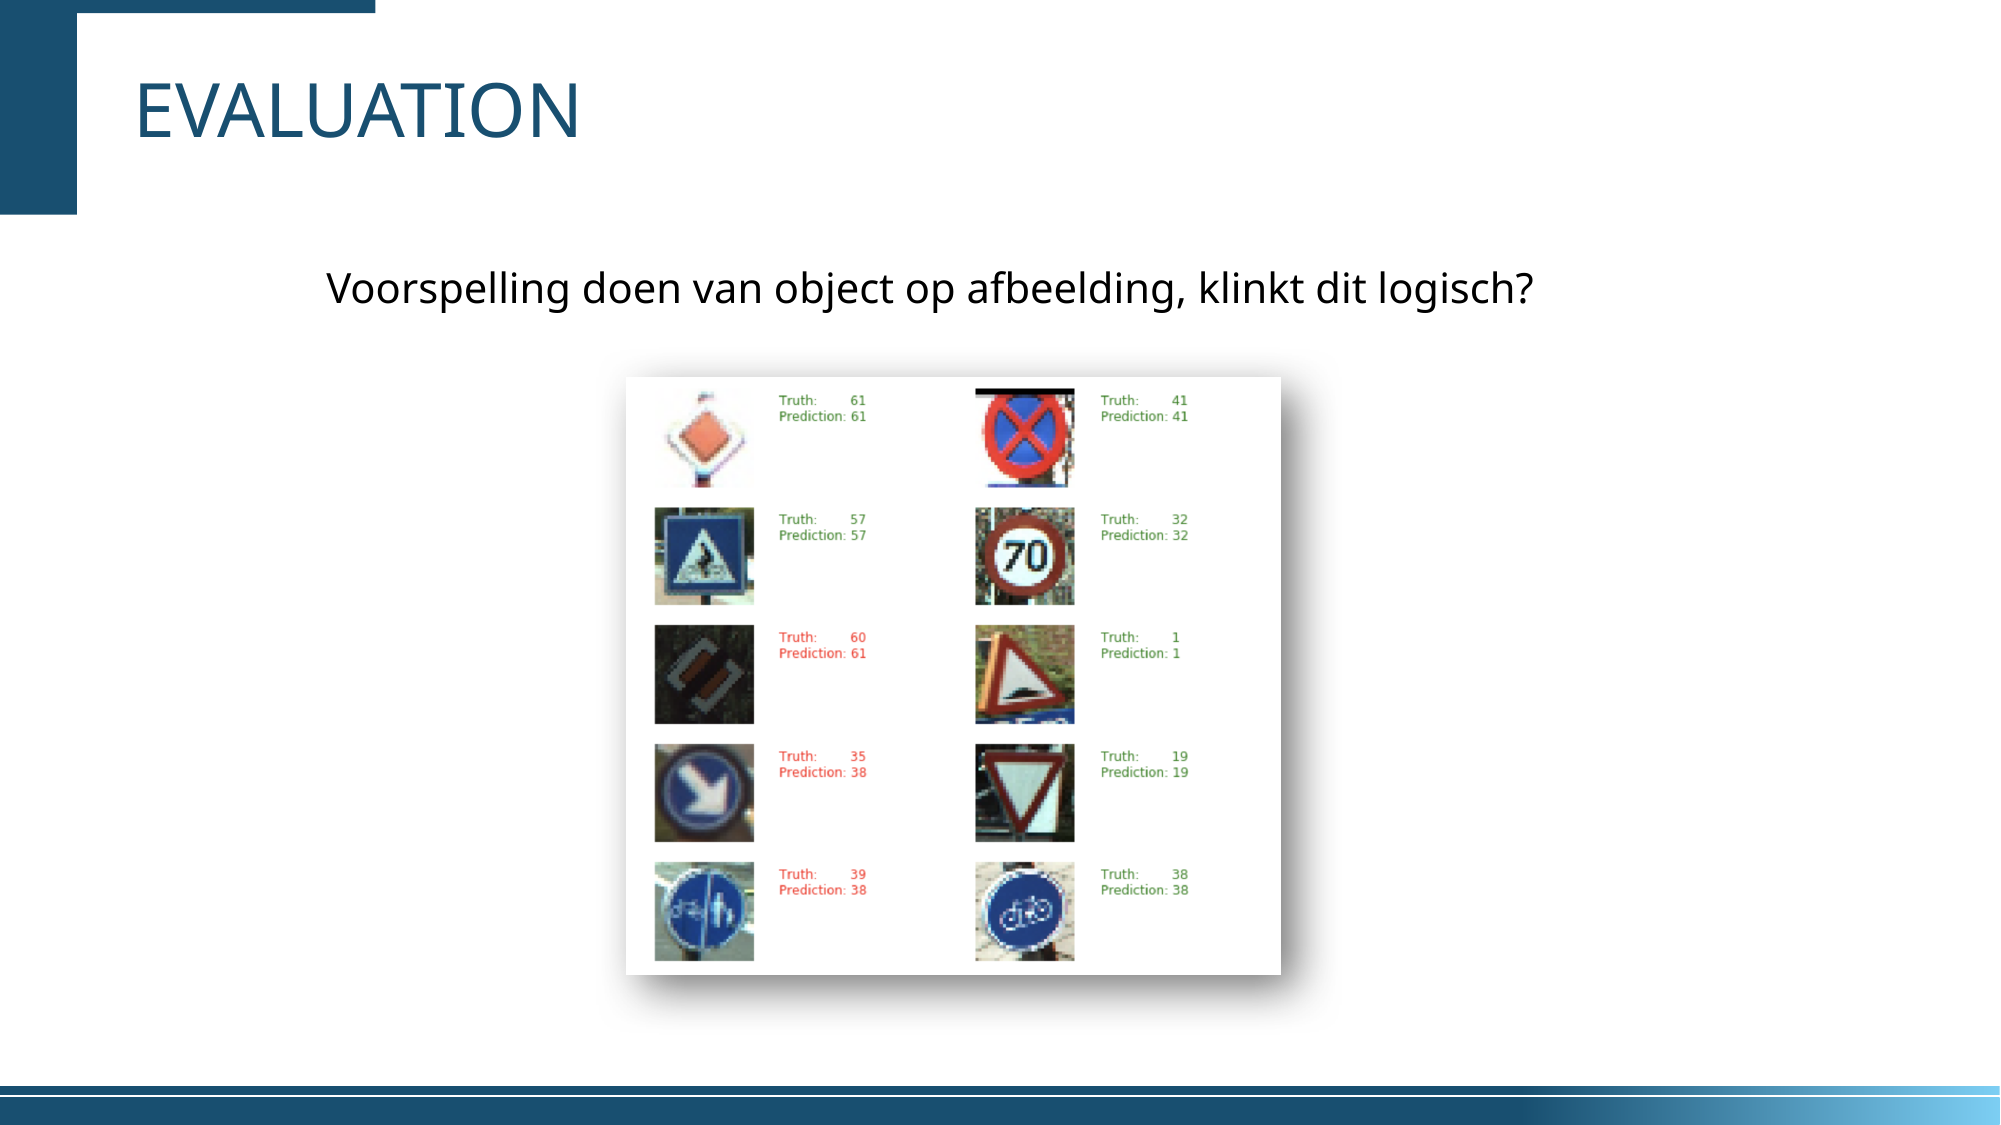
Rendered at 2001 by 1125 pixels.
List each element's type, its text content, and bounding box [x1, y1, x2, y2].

picture [626, 376, 1281, 976]
text_box Voorspelling doen van object op afbeelding, klinkt dit logisch? [292, 260, 1655, 348]
title evaluation [118, 61, 1844, 165]
